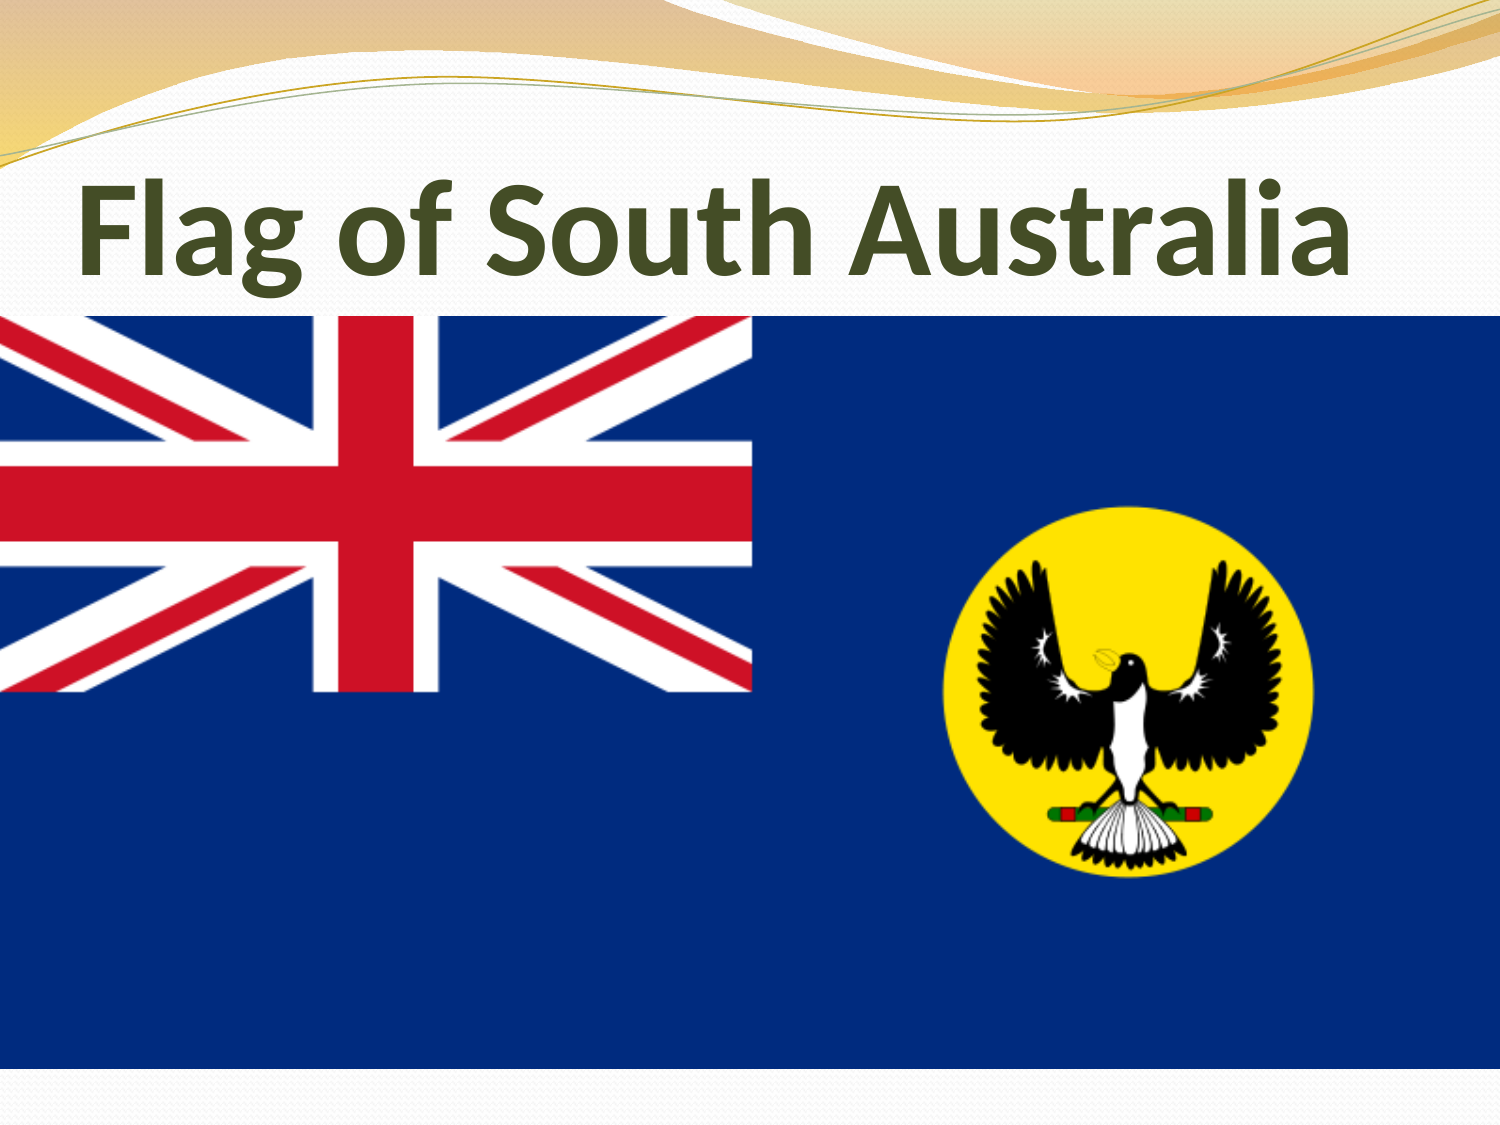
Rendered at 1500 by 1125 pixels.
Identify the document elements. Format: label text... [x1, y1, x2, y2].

title Flag of South Australia [75, 115, 1425, 303]
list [0, 316, 1500, 1069]
